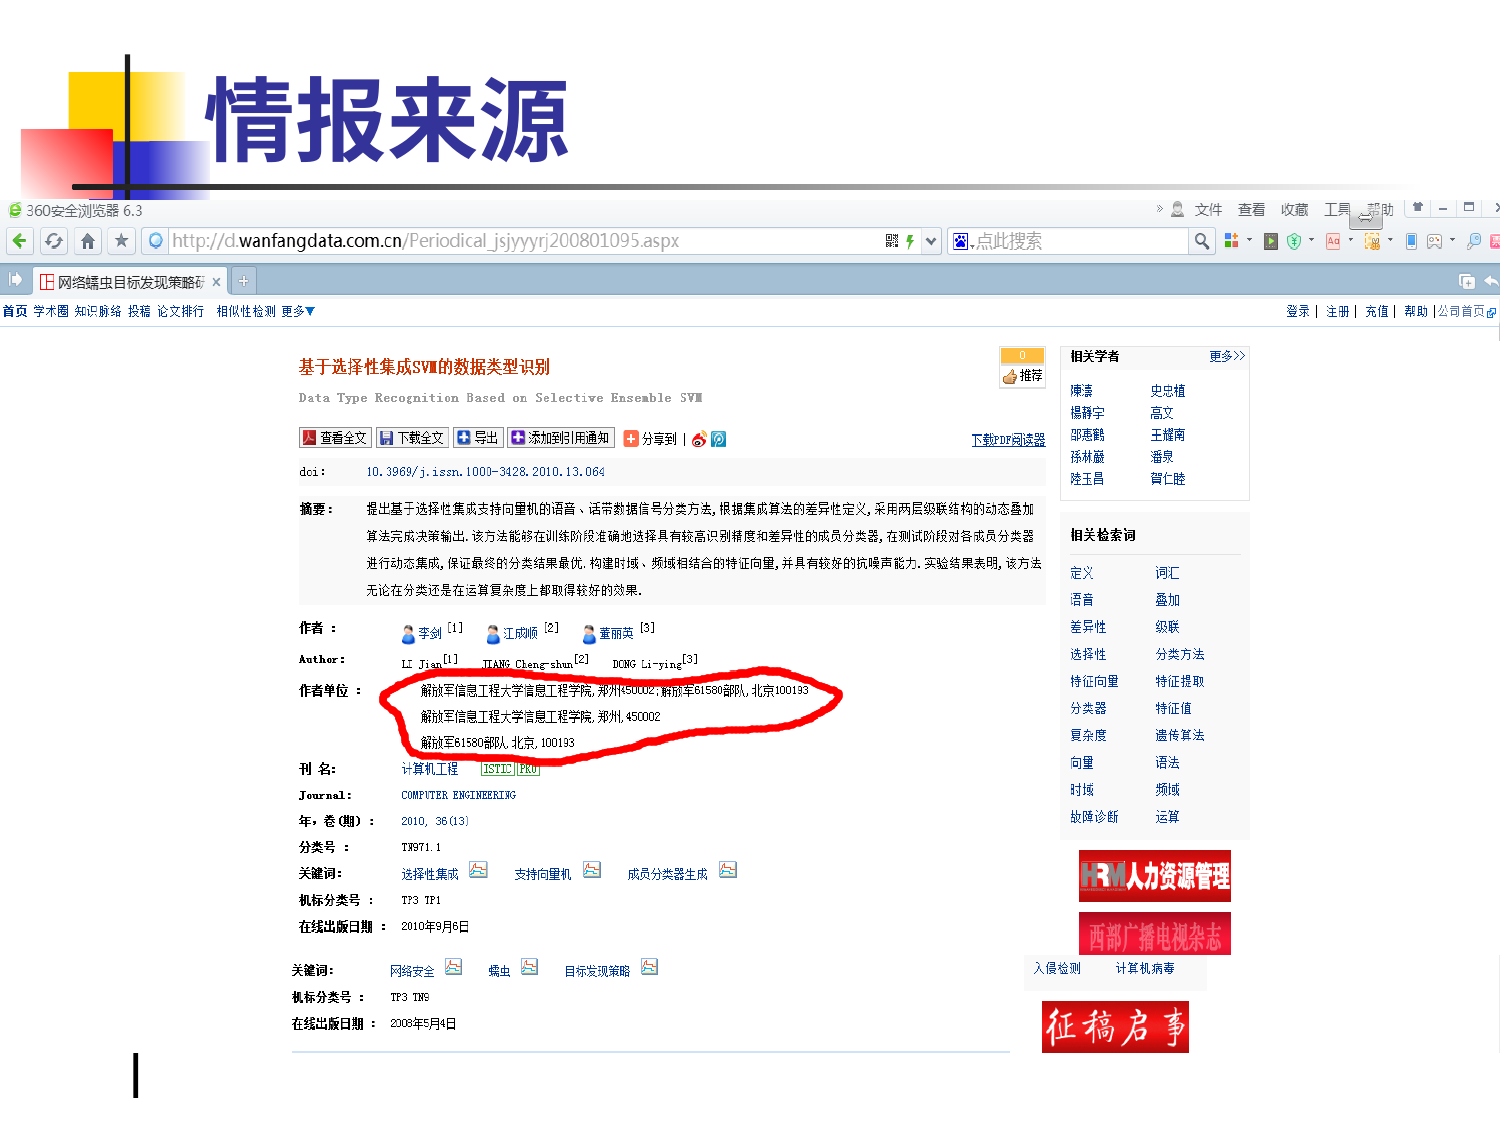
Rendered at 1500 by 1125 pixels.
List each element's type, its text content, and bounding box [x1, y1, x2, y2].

title 情报来源 [188, 23, 1468, 181]
picture [0, 200, 1500, 1053]
